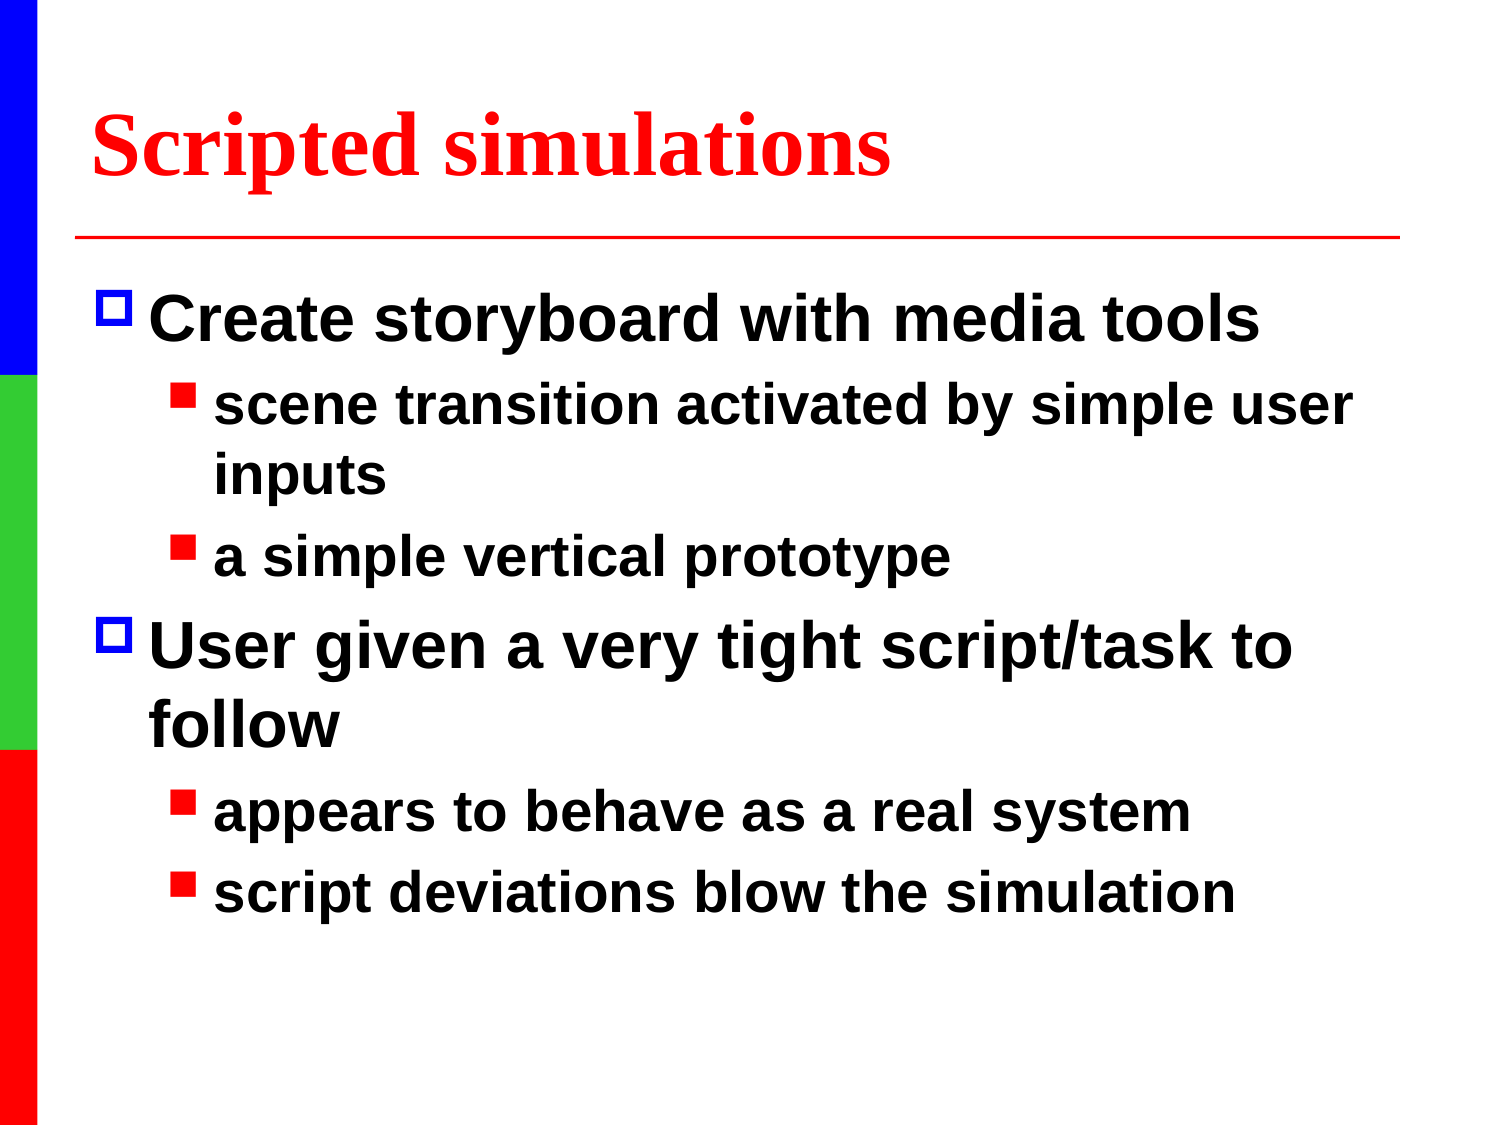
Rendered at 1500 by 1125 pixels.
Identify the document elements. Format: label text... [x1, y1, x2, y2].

list Create storyboard with media tools scene transition activated by simple user inputs a simple vertical prototype User given a very tight script/task to follow appears to behave as a real system script deviations blow the simulation [76, 266, 1428, 1011]
title Scripted simulations [74, 45, 1426, 233]
